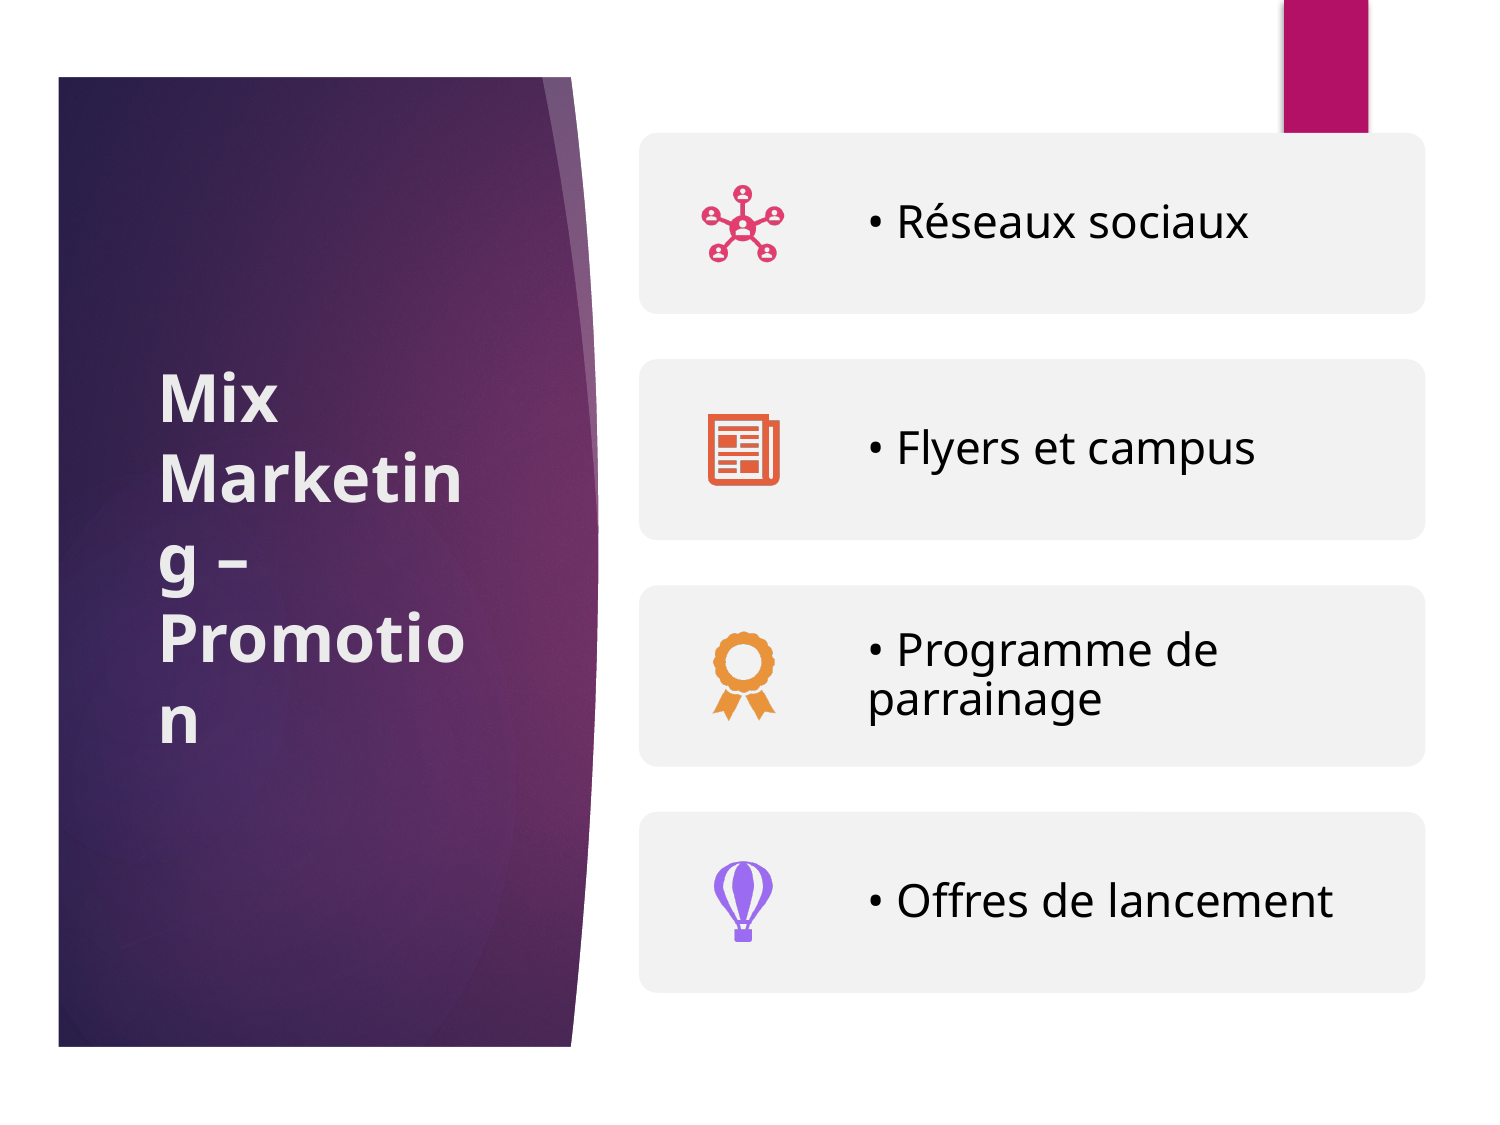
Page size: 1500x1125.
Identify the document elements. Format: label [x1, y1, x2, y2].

text_box [0, 0, 1500, 1125]
list [638, 132, 1426, 994]
